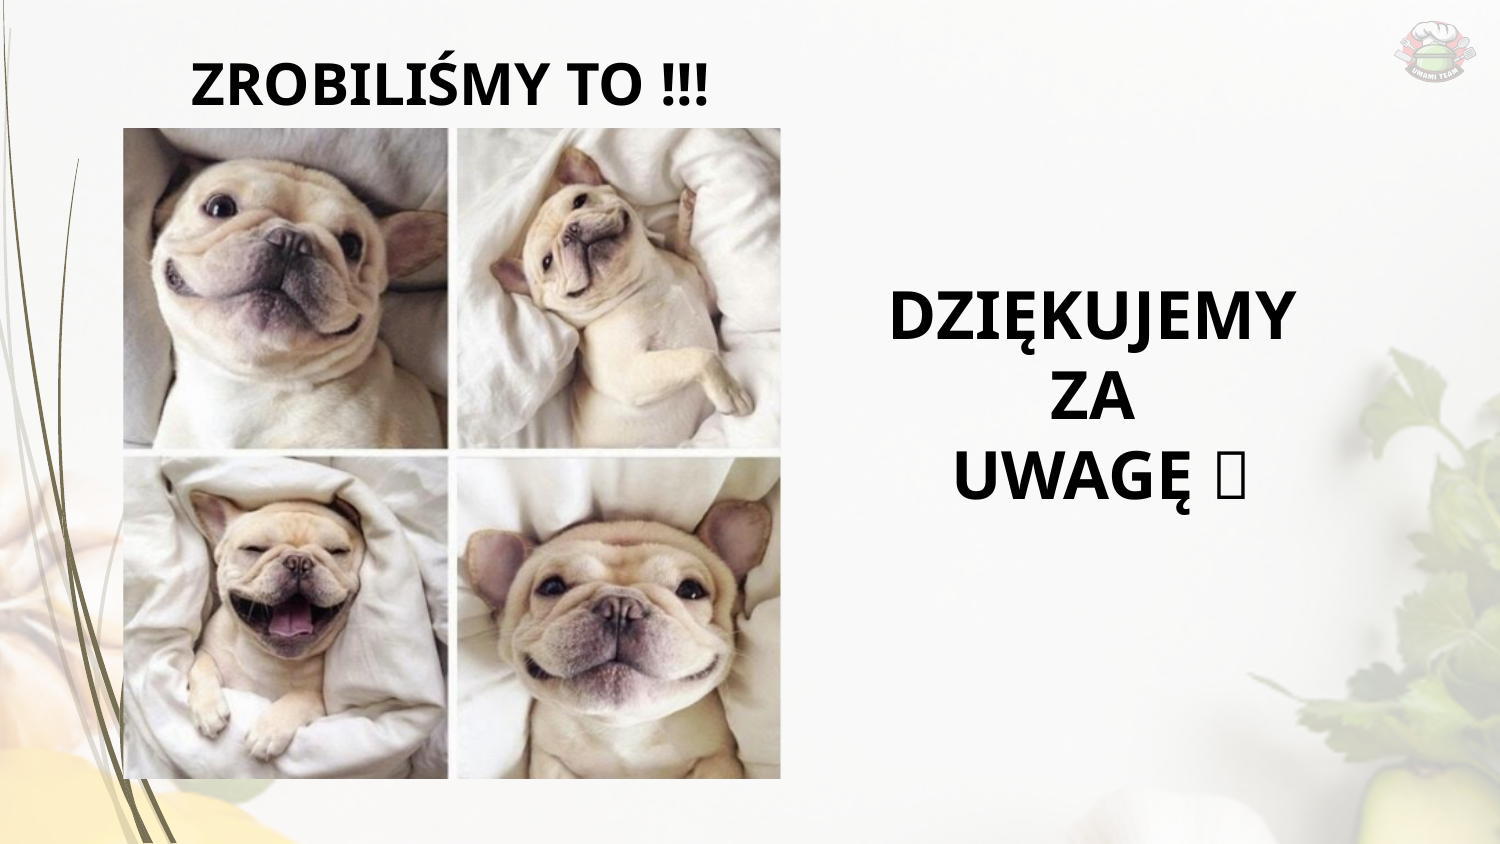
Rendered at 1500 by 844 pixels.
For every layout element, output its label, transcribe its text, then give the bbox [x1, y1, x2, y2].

picture [1391, 16, 1479, 88]
text_box DZIĘKUJEMY ZA UWAGĘ  [851, 265, 1352, 520]
picture [123, 128, 782, 779]
text_box ZROBILIŚMY TO !!! [176, 39, 726, 125]
